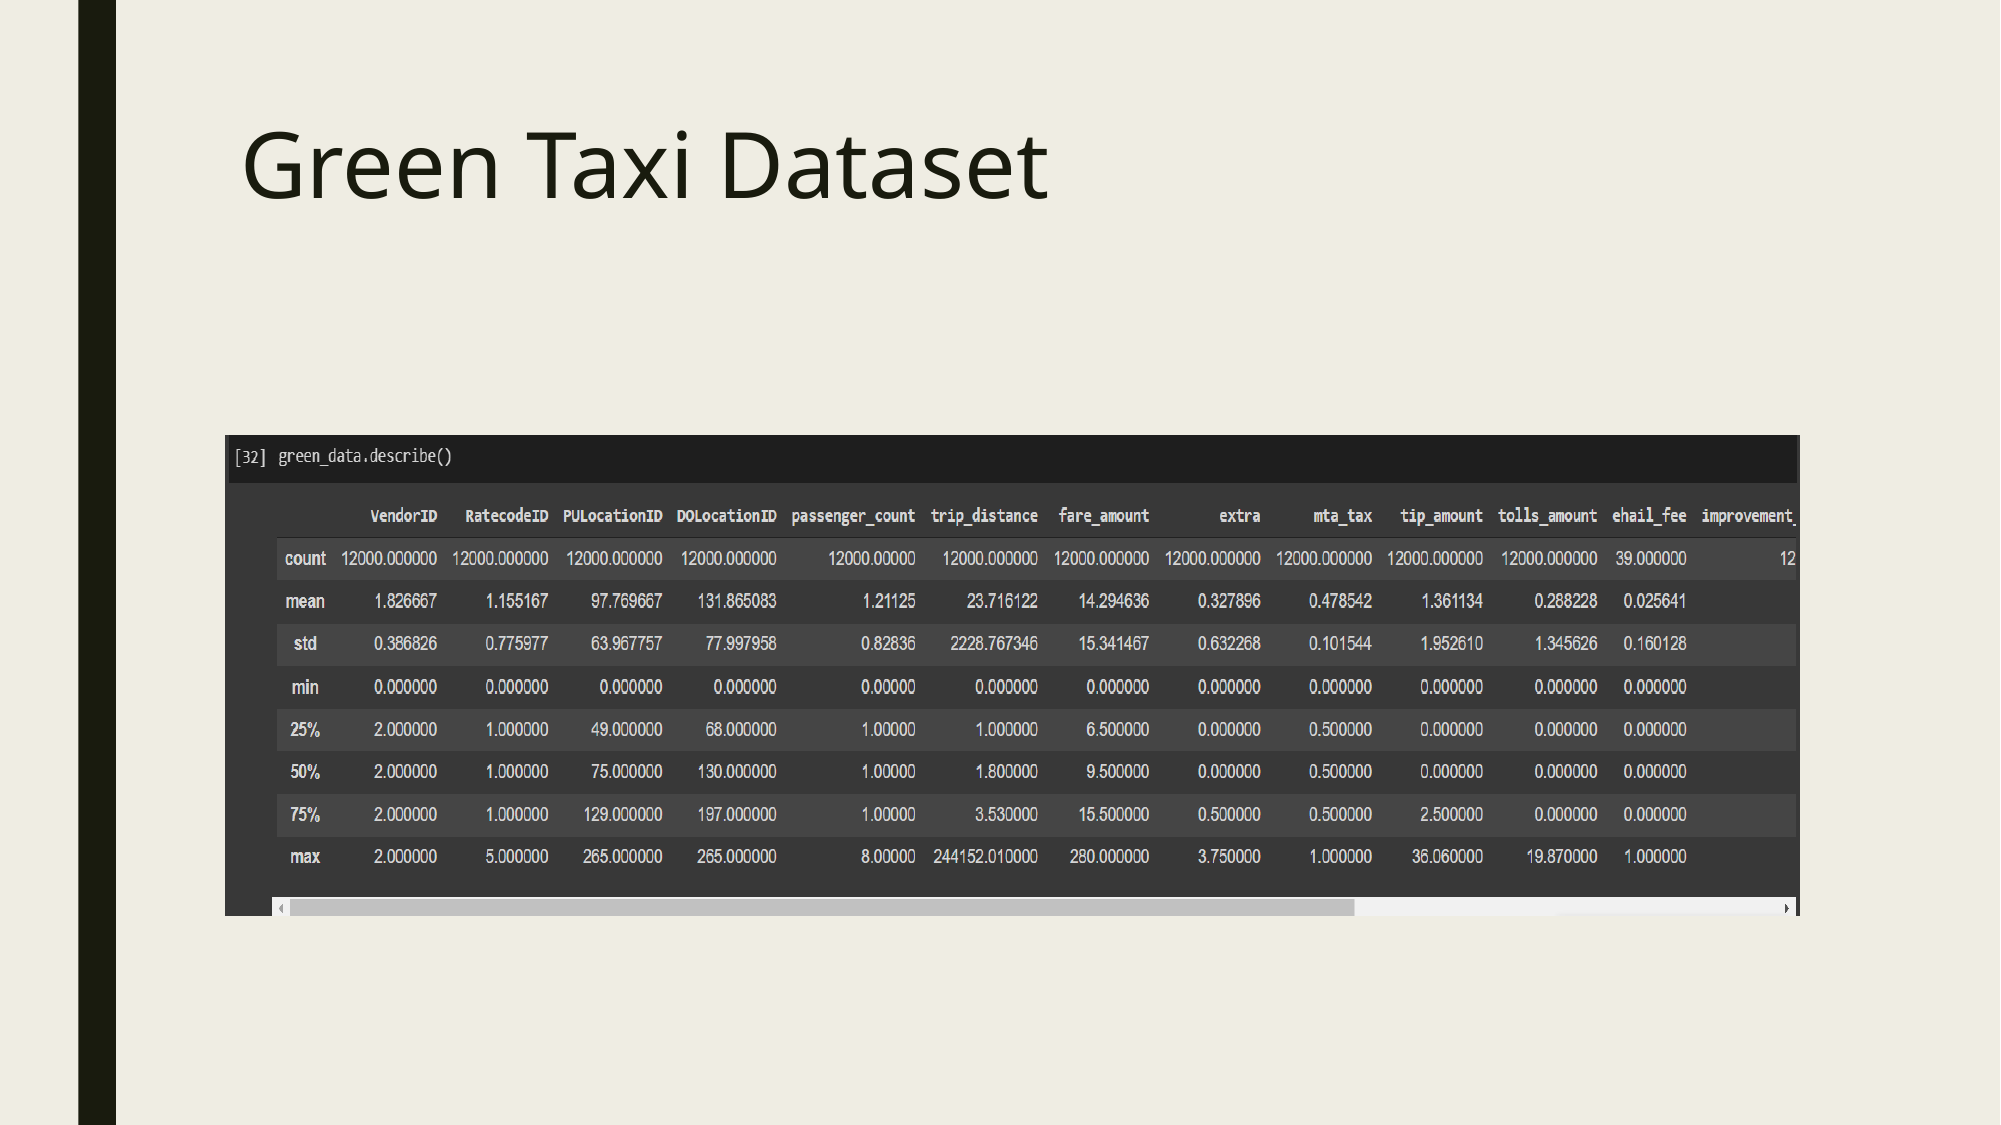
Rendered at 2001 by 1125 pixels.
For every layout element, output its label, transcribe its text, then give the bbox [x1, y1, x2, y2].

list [224, 435, 1801, 916]
title Green Taxi Dataset [225, 112, 1800, 357]
